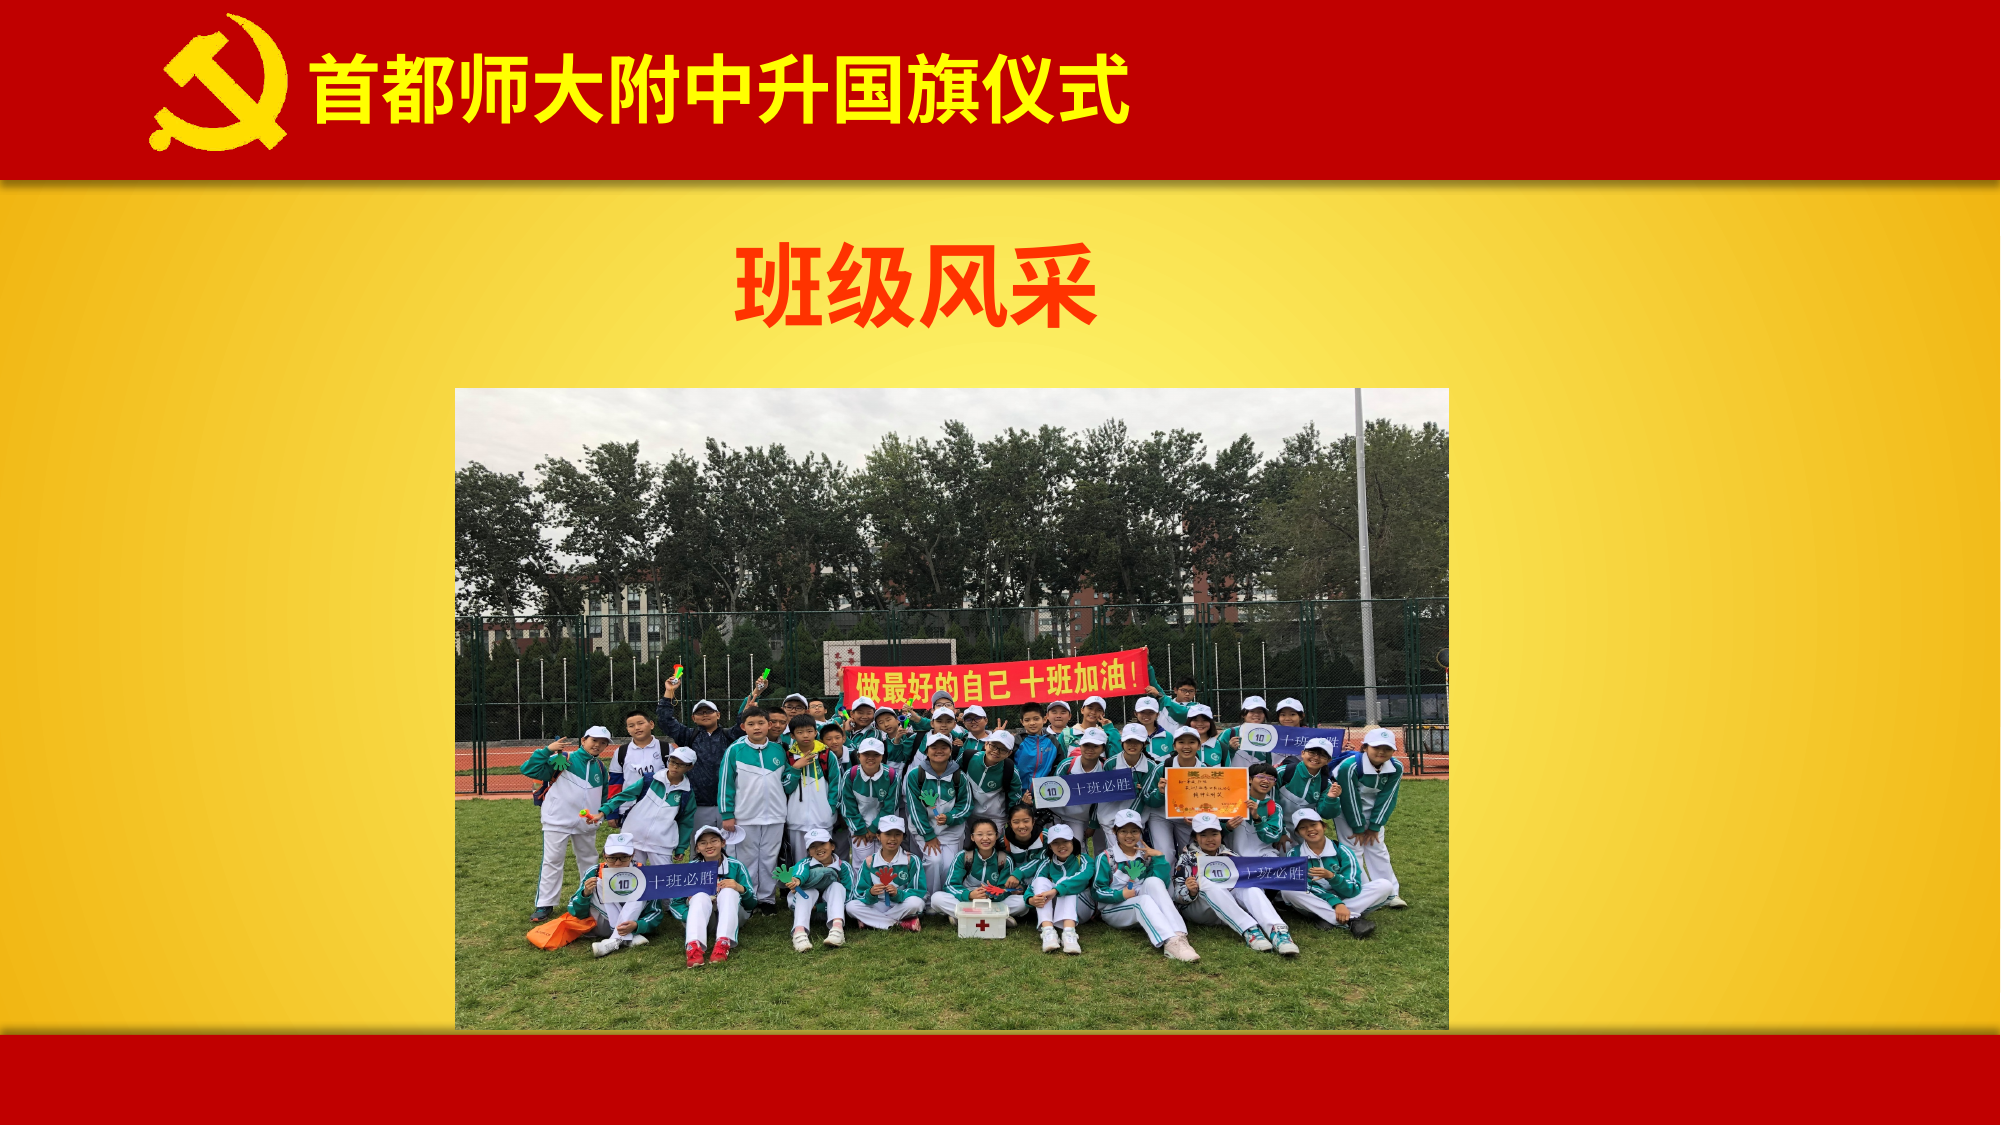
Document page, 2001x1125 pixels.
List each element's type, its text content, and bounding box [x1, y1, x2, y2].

text_box [0, 1033, 2000, 1125]
picture [455, 387, 1450, 1031]
picture [149, 13, 290, 155]
text_box [0, 193, 2000, 1024]
text_box 班级风采 [719, 220, 1281, 346]
text_box 首都师大附中升国旗仪式 [294, 35, 1507, 141]
text_box [0, 0, 2000, 182]
